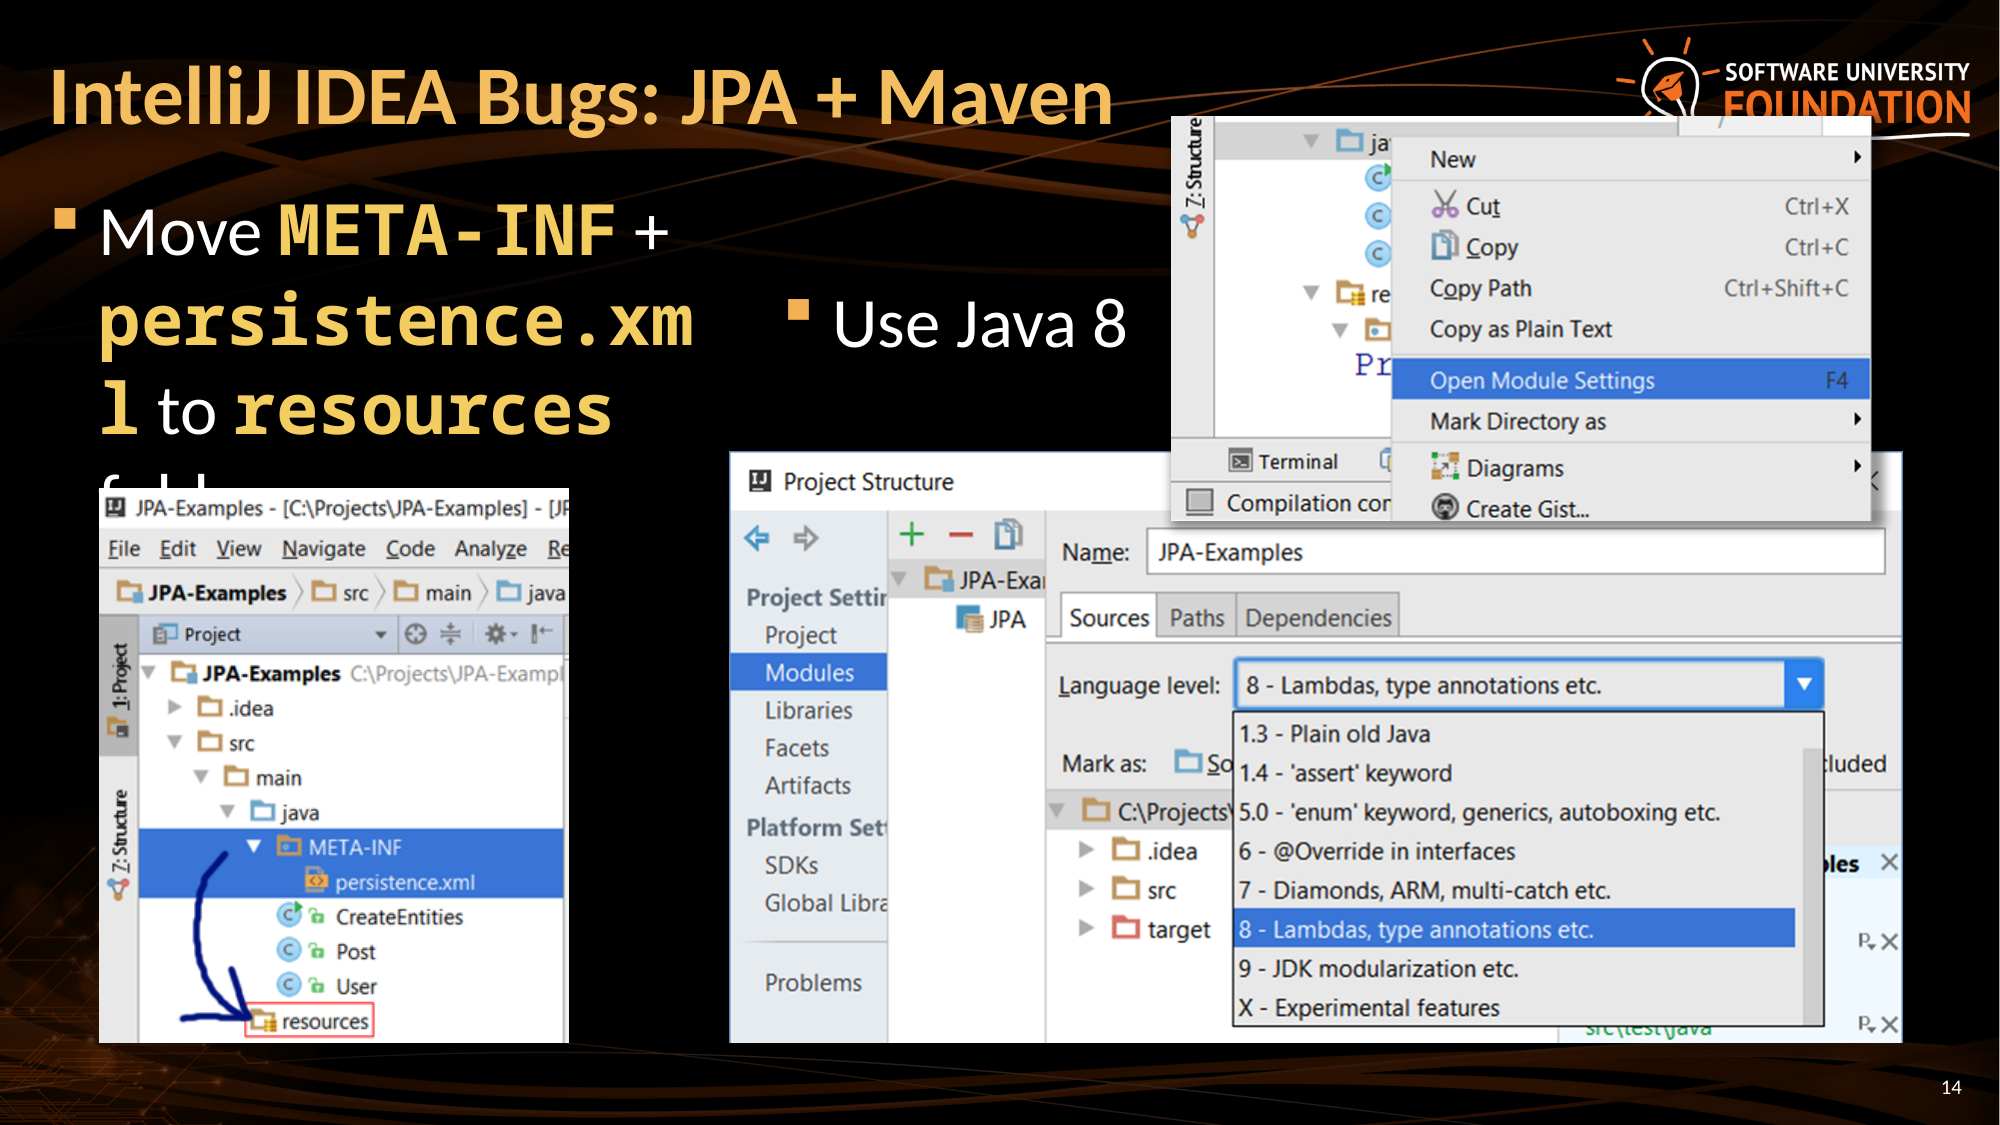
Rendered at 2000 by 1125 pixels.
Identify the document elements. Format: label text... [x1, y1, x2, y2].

slide_number 14 [1897, 1070, 1968, 1103]
picture [0, 0, 2000, 1125]
title IntelliJ IDEA Bugs: JPA + Maven [30, 6, 1602, 189]
list Move META-INF + persistence.xml to resources folder [31, 189, 750, 480]
text_box Use Java 8 [764, 266, 1149, 371]
